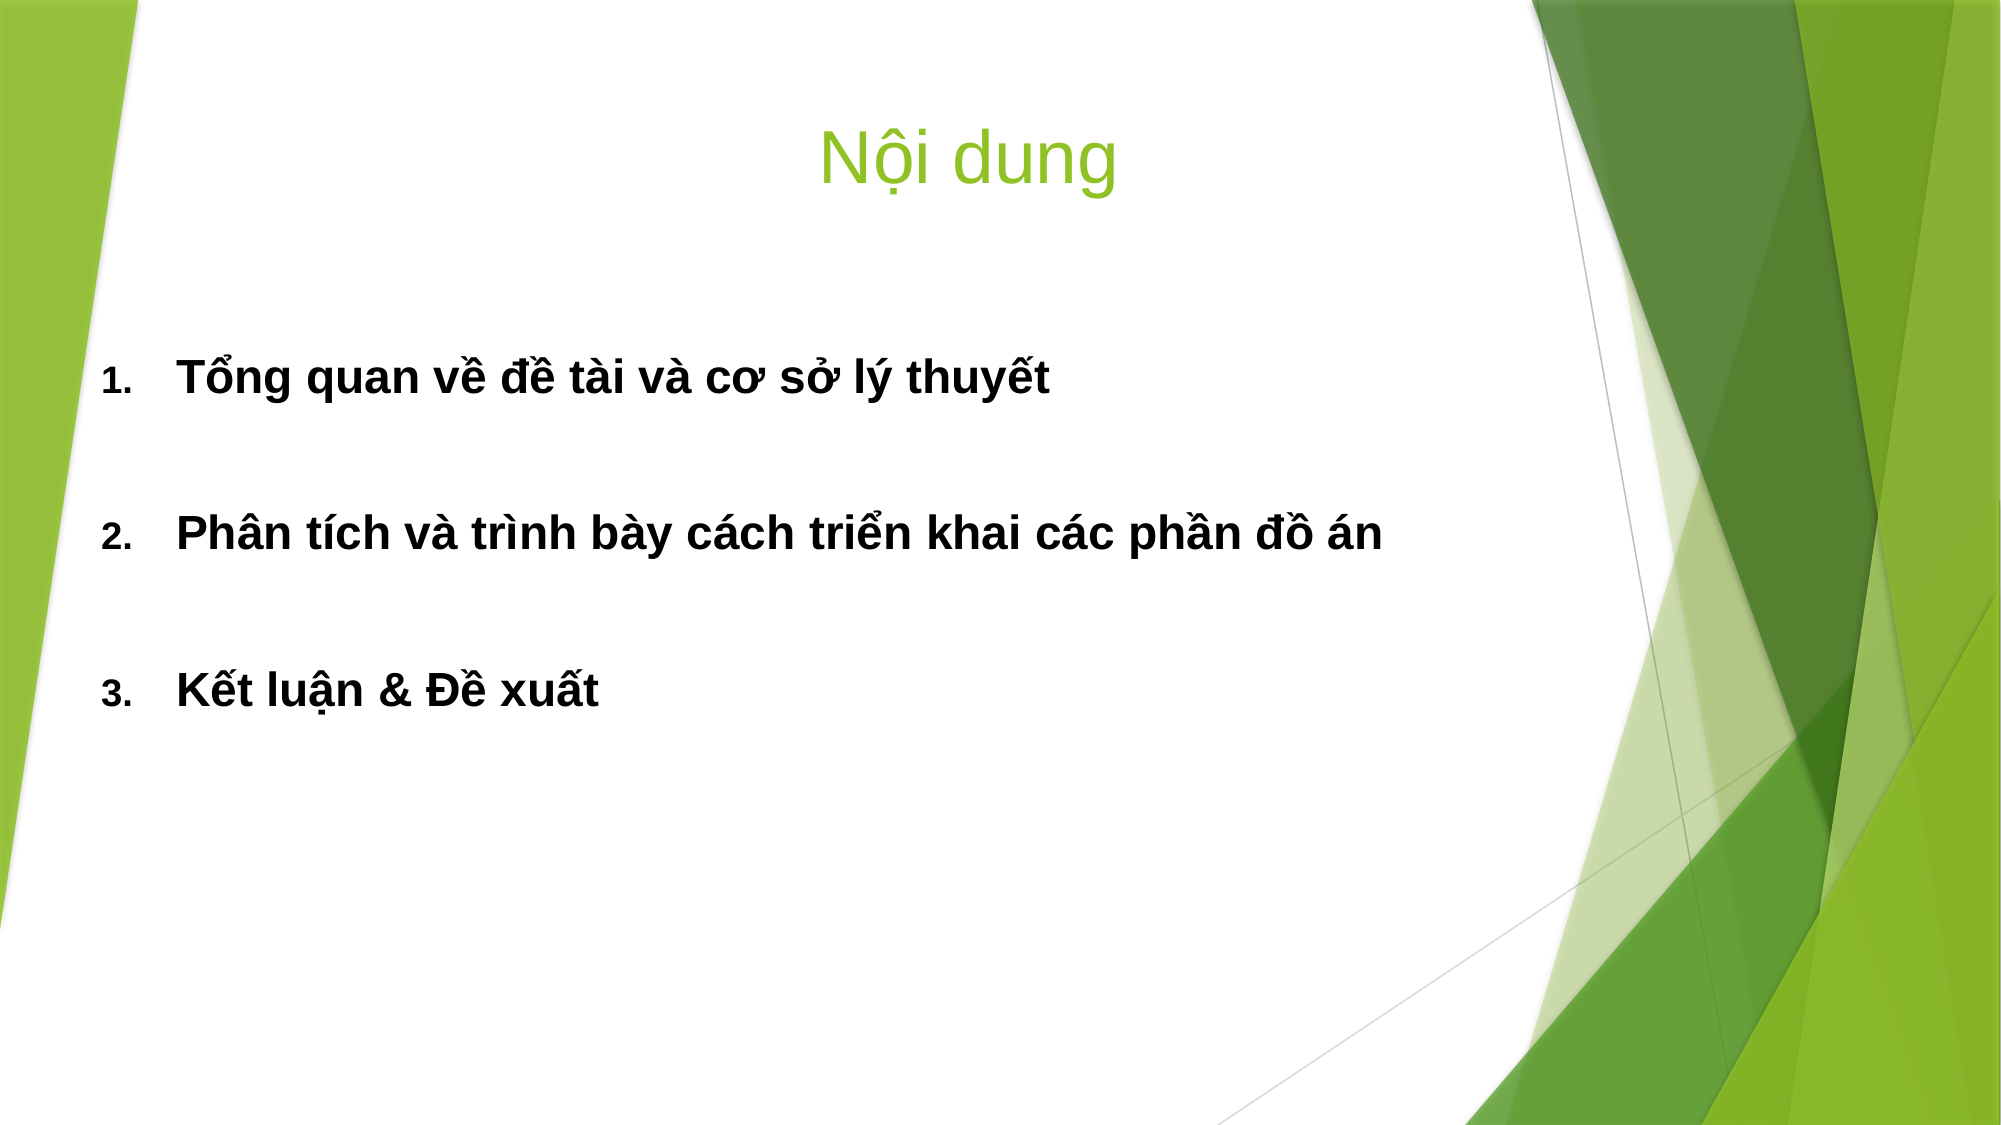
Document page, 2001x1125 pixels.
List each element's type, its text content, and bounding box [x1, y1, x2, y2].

subtitle Tổng quan về đề tài và cơ sở lý thuyết Phân tích và trình bày cách triển khai các phần đồ án Kết luận & Đề xuất [86, 338, 1772, 886]
title Nội dung [441, 113, 1498, 206]
